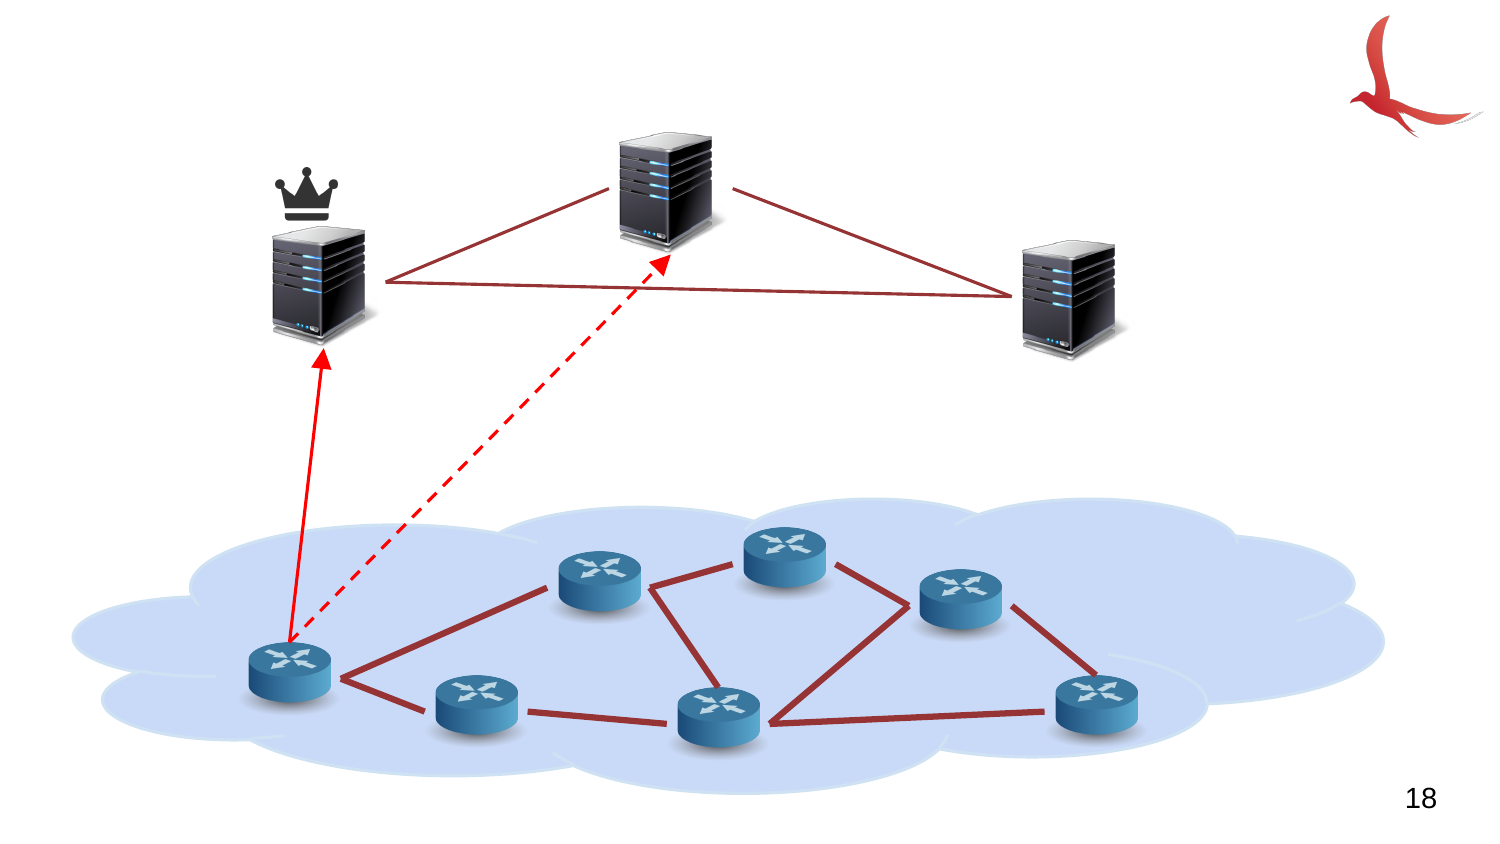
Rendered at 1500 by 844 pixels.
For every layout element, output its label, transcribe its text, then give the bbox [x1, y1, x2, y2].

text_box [677, 281, 1012, 297]
slide_number 18 [1389, 764, 1480, 830]
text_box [385, 188, 610, 252]
picture [608, 122, 733, 255]
picture [1341, 10, 1485, 155]
picture [261, 162, 385, 349]
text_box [732, 188, 1012, 281]
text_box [73, 497, 1384, 793]
picture [1011, 230, 1136, 363]
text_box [289, 254, 672, 643]
